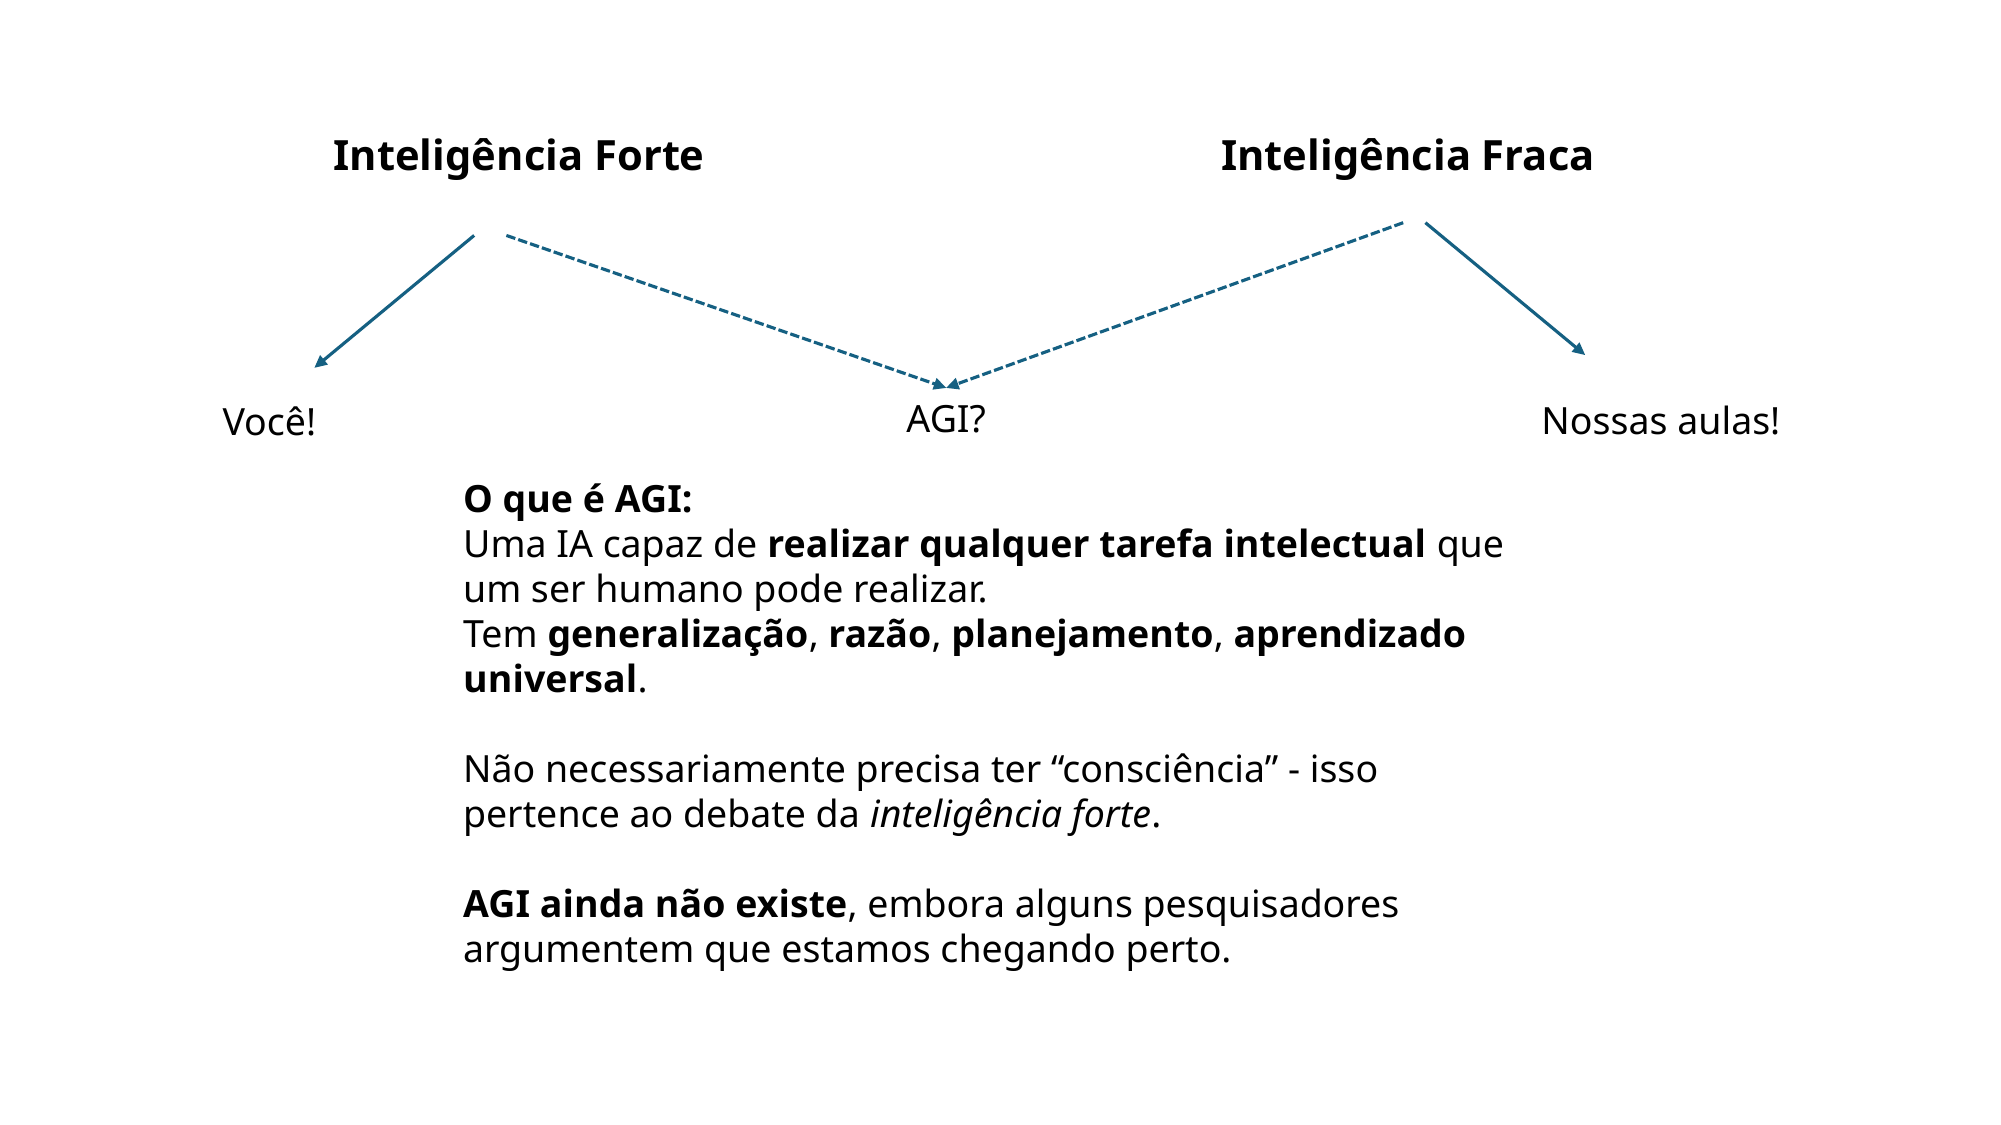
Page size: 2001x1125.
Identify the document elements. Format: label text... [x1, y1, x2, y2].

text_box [313, 234, 475, 369]
text_box Inteligência Fraca [1206, 121, 1611, 187]
text_box Nossas aulas! [1526, 389, 1796, 450]
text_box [505, 234, 945, 389]
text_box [945, 222, 1404, 389]
text_box Inteligência Forte [318, 121, 720, 187]
text_box AGI? [891, 389, 1001, 448]
text_box Você! [207, 390, 332, 450]
text_box O que é AGI: Uma IA capaz de realizar qualquer tarefa intelectual que um ser humano pode realizar. Tem generalização, razão, planejamento, aprendizado universal. Não necessariamente precisa ter “consciência” - isso pertence ao debate da inteligência forte. AGI ainda não existe, embora alguns pesquisadores argumentem que estamos chegando perto. [448, 467, 1552, 1023]
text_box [1424, 222, 1586, 356]
